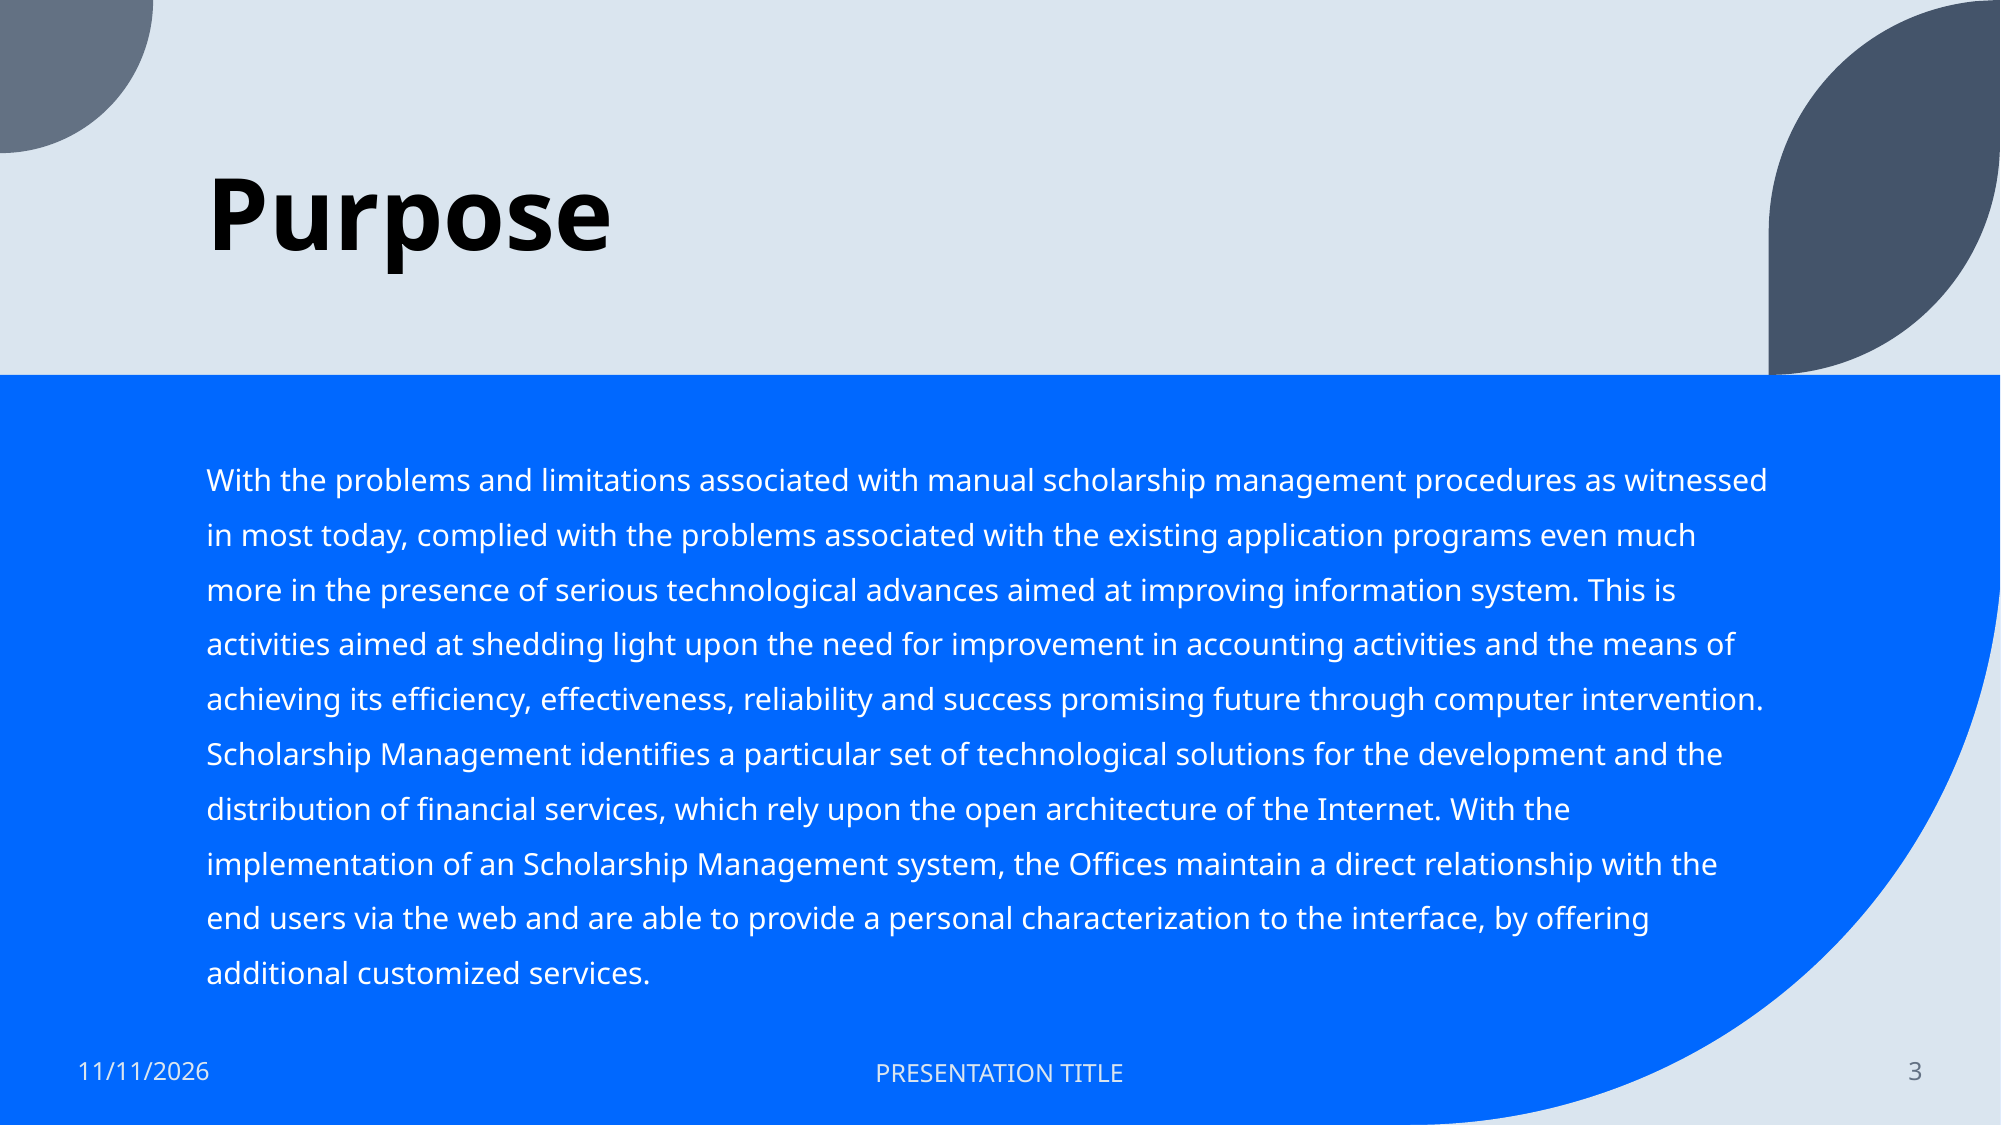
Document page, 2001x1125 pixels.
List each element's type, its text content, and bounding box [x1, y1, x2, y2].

title Purpose [191, 62, 1796, 280]
list With the problems and limitations associated with manual scholarship management procedures as witnessed in most today, complied with the problems associated with the existing application programs even much more in the presence of serious technological advances aimed at improving information system. This is activities aimed at shedding light upon the need for improvement in accounting activities and the means of achieving its efficiency, effectiveness, reliability and success promising future through computer intervention. Scholarship Management identifies a particular set of technological solutions for the development and the distribution of financial services, which rely upon the open architecture of the Internet. With the implementation of an Scholarship Management system, the Offices maintain a direct relationship with the end users via the web and are able to provide a personal characterization to the interface, by offering additional customized services. [191, 435, 1796, 999]
slide_number 3 [1674, 1042, 1938, 1103]
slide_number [62, 1042, 513, 1103]
footer PRESENTATION TITLE [662, 1042, 1338, 1103]
